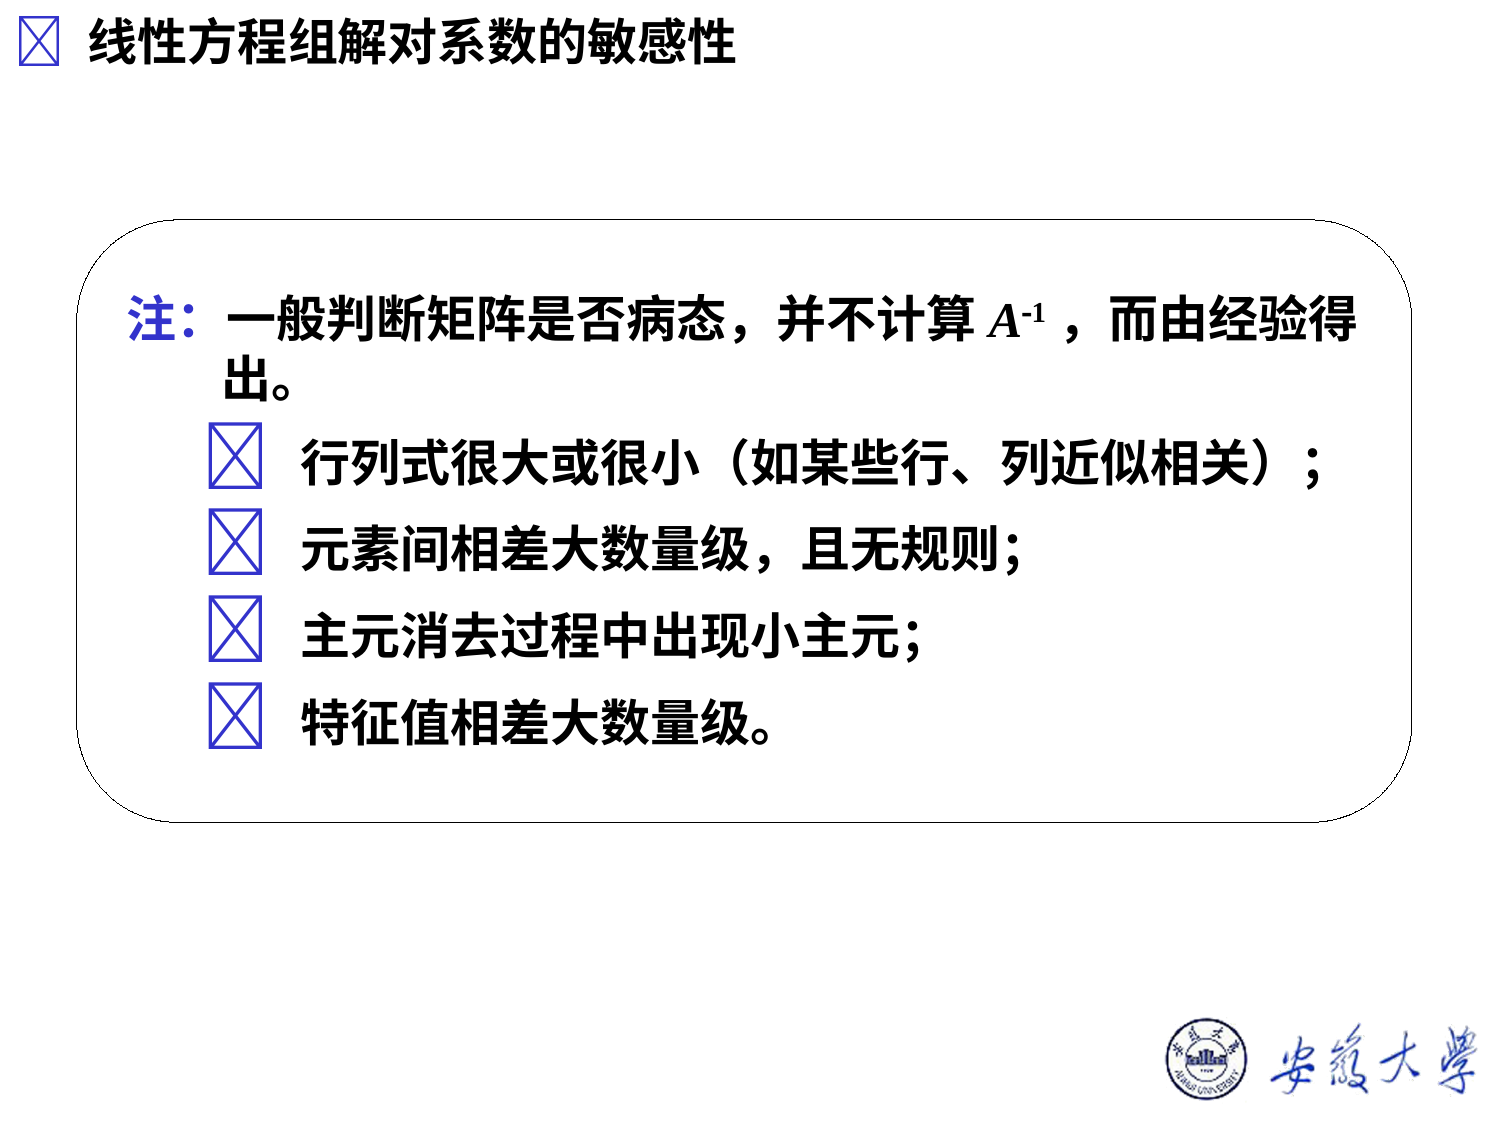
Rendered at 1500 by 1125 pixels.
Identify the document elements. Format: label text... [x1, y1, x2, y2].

picture [1151, 985, 1500, 1125]
text_box 注：一般判断矩阵是否病态，并不计算A1，而由经验得出。  行列式很大或很小（如某些行、列近似相关）；  元素间相差大数量级，且无规则；  主元消去过程中出现小主元；  特征值相差大数量级。 [76, 219, 1412, 823]
text_box  线性方程组解对系数的敏感性 [0, 3, 1061, 78]
